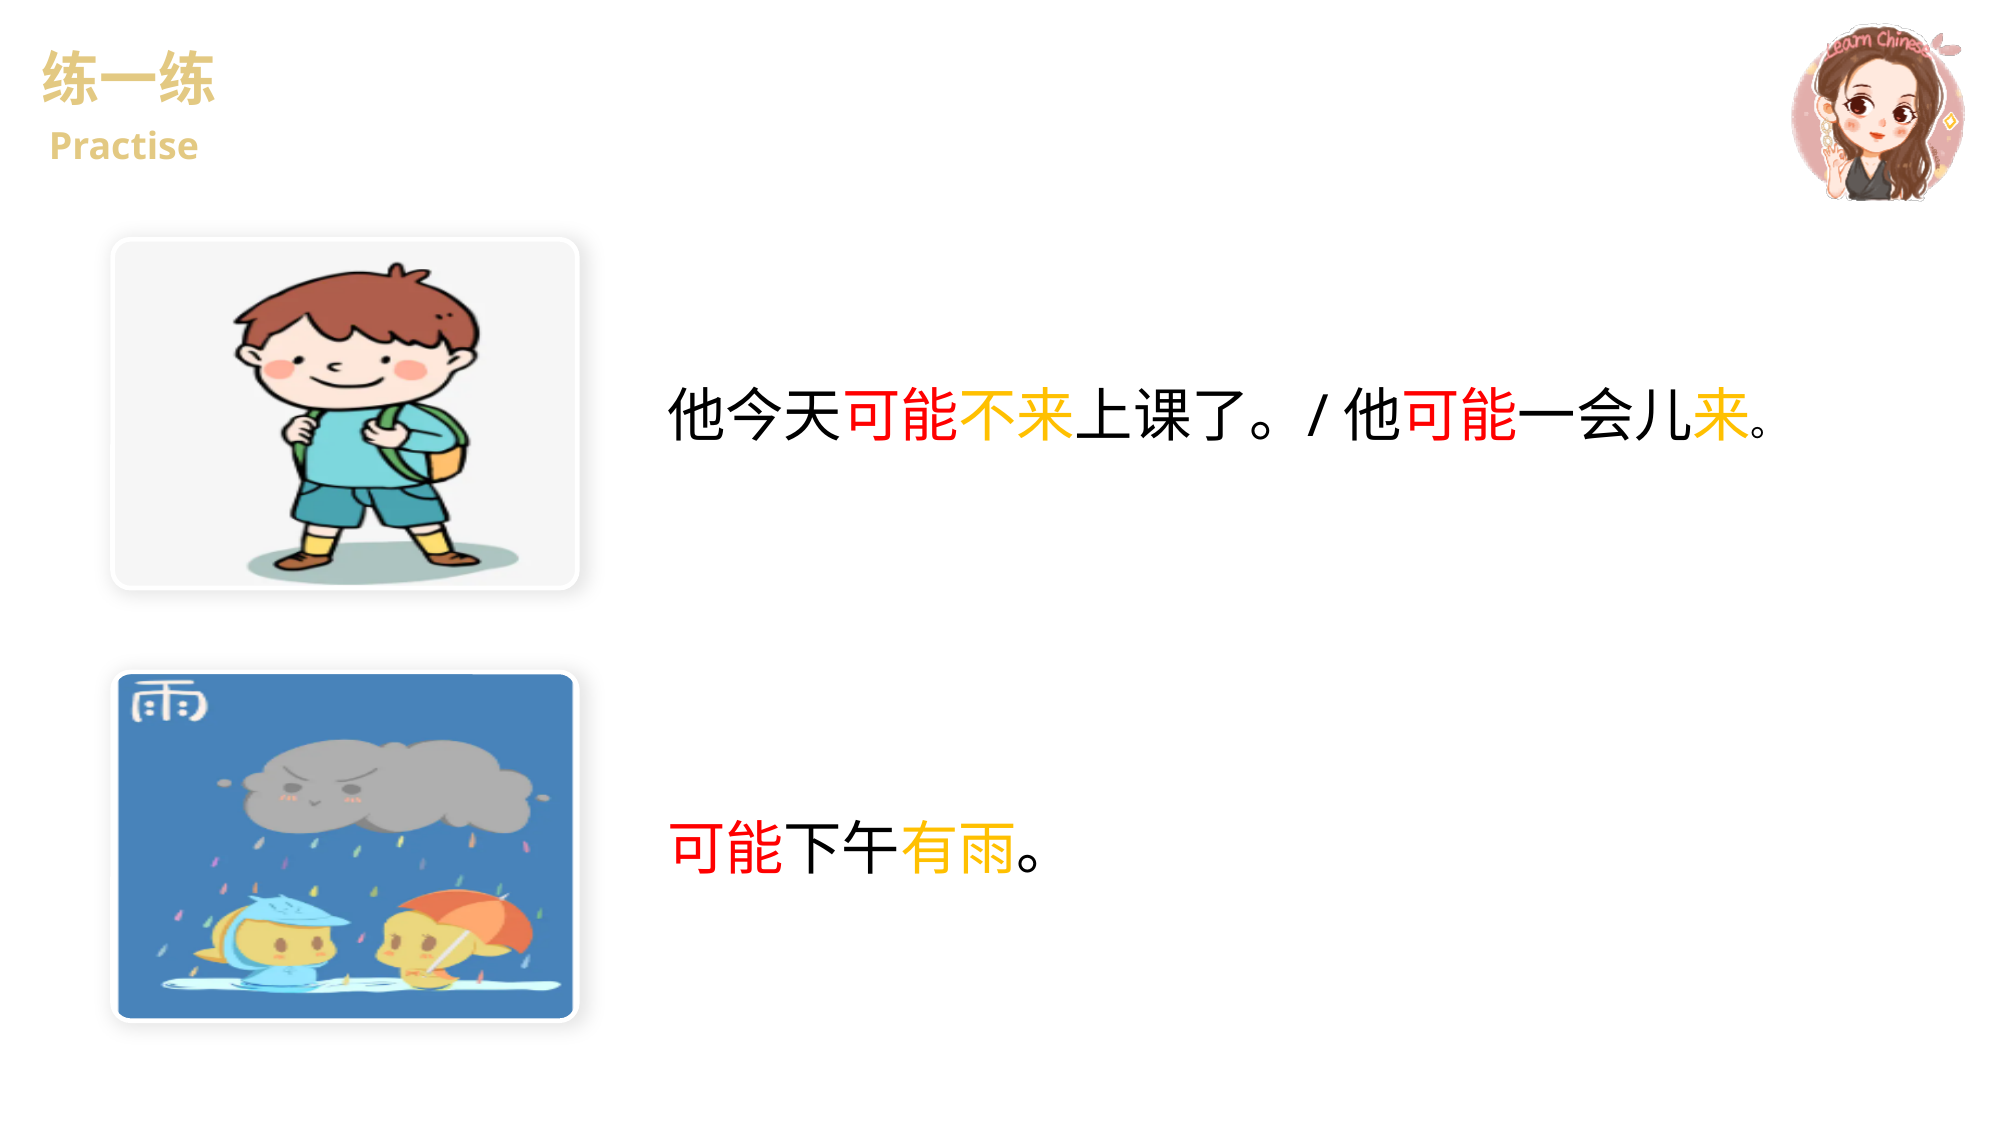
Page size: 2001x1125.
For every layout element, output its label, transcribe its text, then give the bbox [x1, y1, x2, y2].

text_box 练一练 [27, 35, 477, 120]
picture [1758, 0, 1998, 240]
text_box 可能下午有雨。 [652, 803, 1090, 889]
text_box [112, 239, 578, 589]
text_box /他可能一会儿来。 [1292, 370, 1839, 456]
text_box [112, 671, 578, 1021]
text_box Practise [34, 115, 215, 175]
text_box 他今天可能不来上课了。 [652, 370, 1292, 456]
